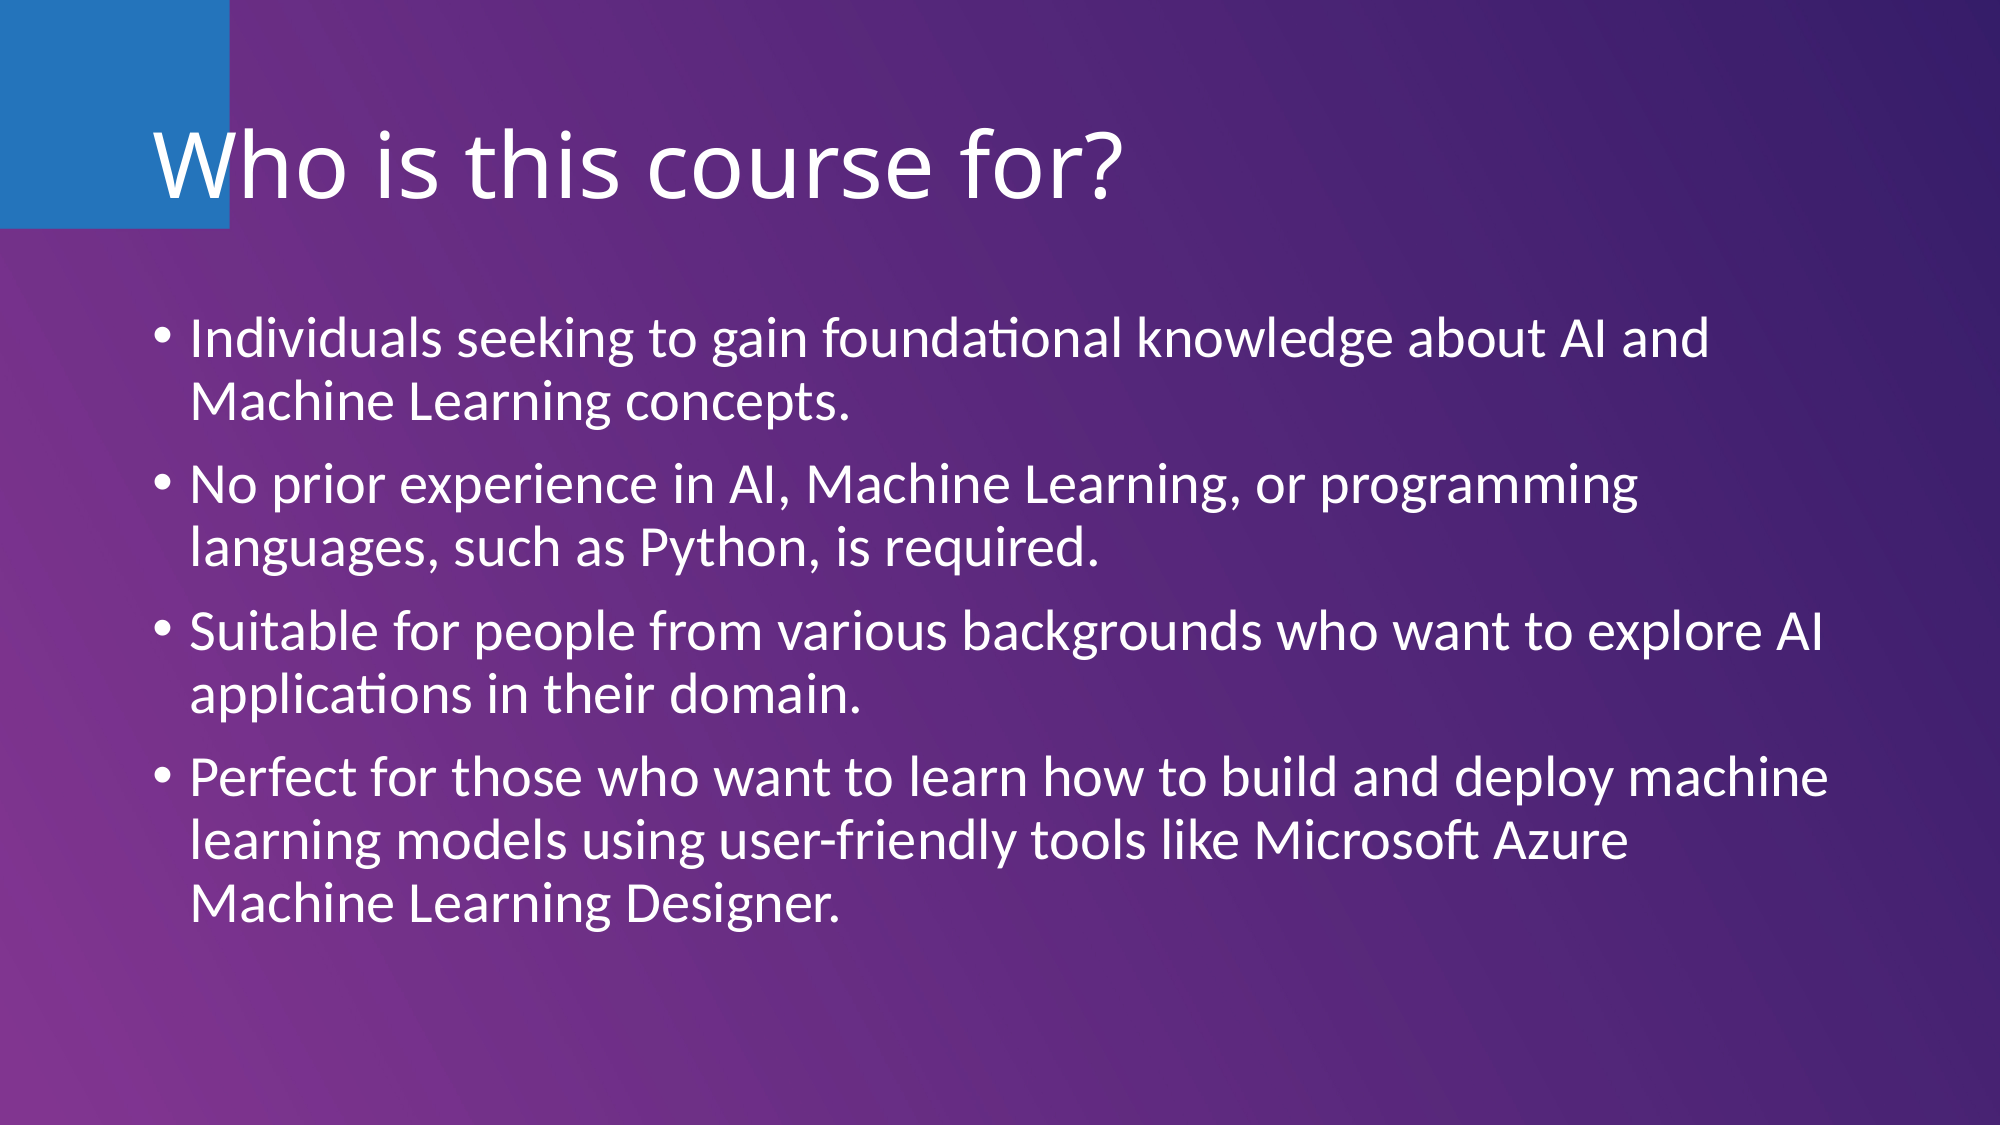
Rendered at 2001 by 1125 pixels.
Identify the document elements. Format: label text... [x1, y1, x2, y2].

list Individuals seeking to gain foundational knowledge about AI and Machine Learning concepts. No prior experience in AI, Machine Learning, or programming languages, such as Python, is required. Suitable for people from various backgrounds who want to explore AI applications in their domain. Perfect for those who want to learn how to build and deploy machine learning models using user-friendly tools like Microsoft Azure Machine Learning Designer. [137, 299, 1863, 1014]
picture [0, 0, 2000, 1125]
title Who is this course for? [137, 59, 1863, 278]
